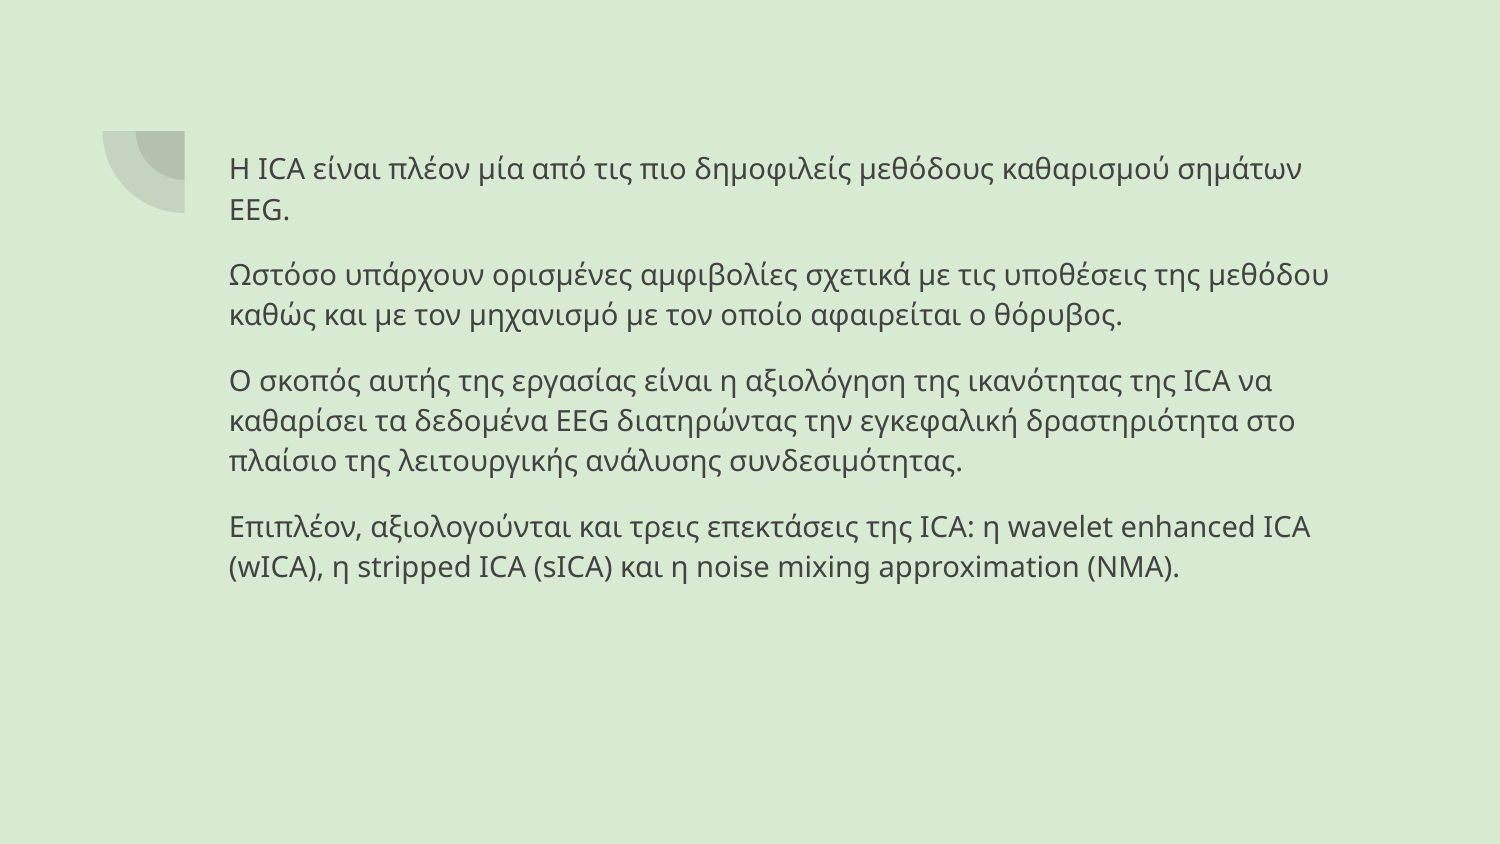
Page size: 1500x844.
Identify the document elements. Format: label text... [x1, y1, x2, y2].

list Η ICA είναι πλέον μία από τις πιο δημοφιλείς μεθόδους καθαρισμού σημάτων EEG. Ωστόσο υπάρχουν ορισμένες αμφιβολίες σχετικά με τις υποθέσεις της μεθόδου καθώς και με τον μηχανισμό με τον οποίο αφαιρείται ο θόρυβος. Ο σκοπός αυτής της εργασίας είναι η αξιολόγηση της ικανότητας της ICA να καθαρίσει τα δεδομένα EEG διατηρώντας την εγκεφαλική δραστηριότητα στο πλαίσιο της λειτουργικής ανάλυσης συνδεσιμότητας. Επιπλέον, αξιολογούνται και τρεις επεκτάσεις της ICA: η wavelet enhanced ICA (wICA), η stripped ICA (sICA) και η noise mixing approximation (NMA). [213, 130, 1368, 656]
